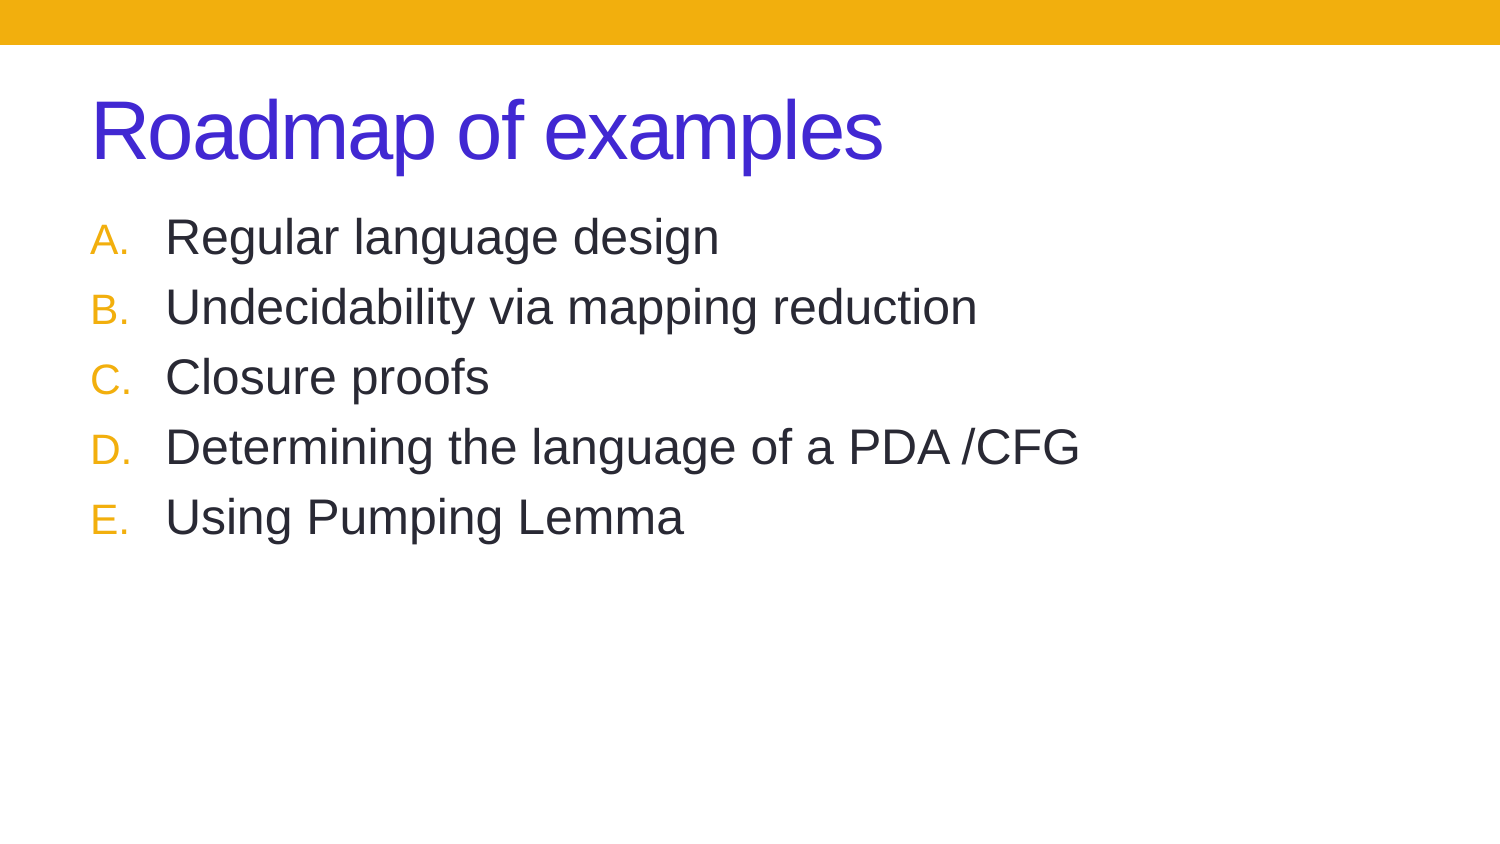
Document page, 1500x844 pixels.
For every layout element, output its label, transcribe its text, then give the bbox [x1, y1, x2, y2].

list Regular language design Undecidability via mapping reduction Closure proofs Determining the language of a PDA /CFG Using Pumping Lemma [75, 196, 1425, 797]
title Roadmap of examples [75, 65, 1425, 188]
